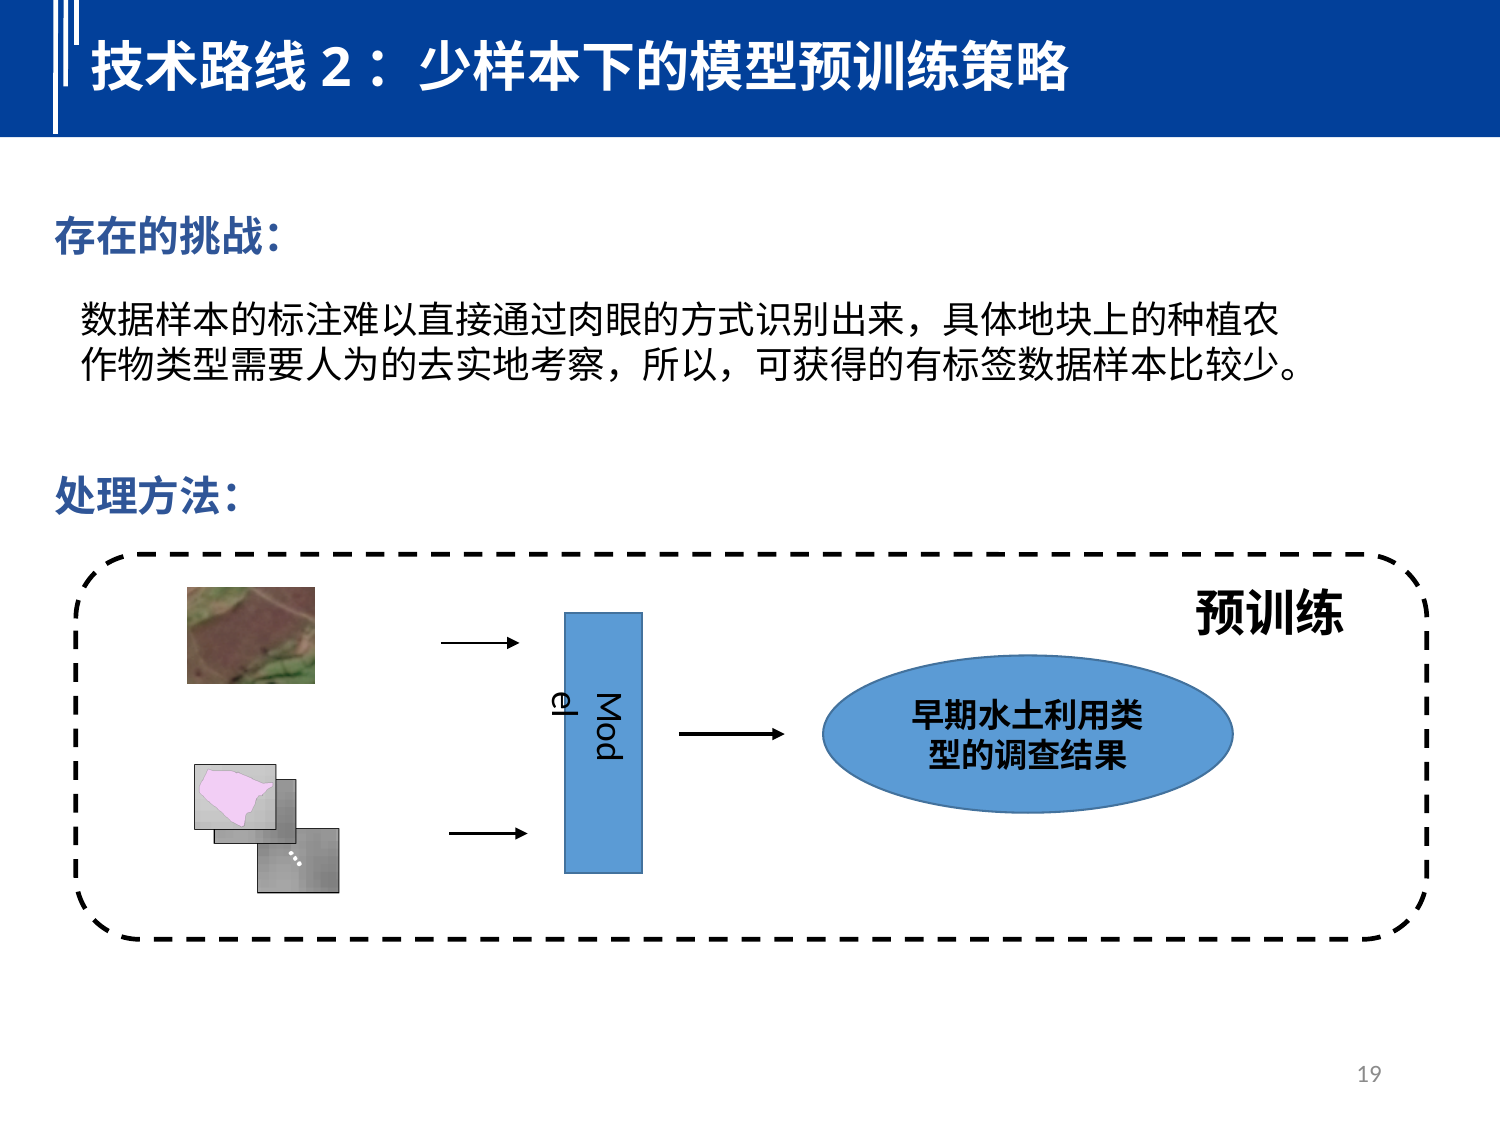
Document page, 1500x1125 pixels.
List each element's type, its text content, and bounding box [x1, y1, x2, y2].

text_box Model [566, 676, 642, 794]
text_box [564, 612, 643, 874]
picture [187, 587, 315, 684]
text_box 处理方法： [39, 437, 1319, 527]
text_box 早期水土利用类型的调查结果 [822, 654, 1234, 814]
text_box [0, 0, 1500, 138]
text_box [74, 553, 1428, 941]
text_box 存在的挑战： [39, 177, 1319, 267]
text_box 预训练 [1180, 574, 1375, 650]
picture [184, 755, 346, 904]
text_box 数据样本的标注难以直接通过肉眼的方式识别出来，具体地块上的种植农作物类型需要人为的去实地考察，所以，可获得的有标签数据样本比较少。 [65, 288, 1311, 393]
text_box 技术路线2：少样本下的模型预训练策略 [75, 24, 1500, 105]
slide_number 19 [1059, 1042, 1397, 1103]
